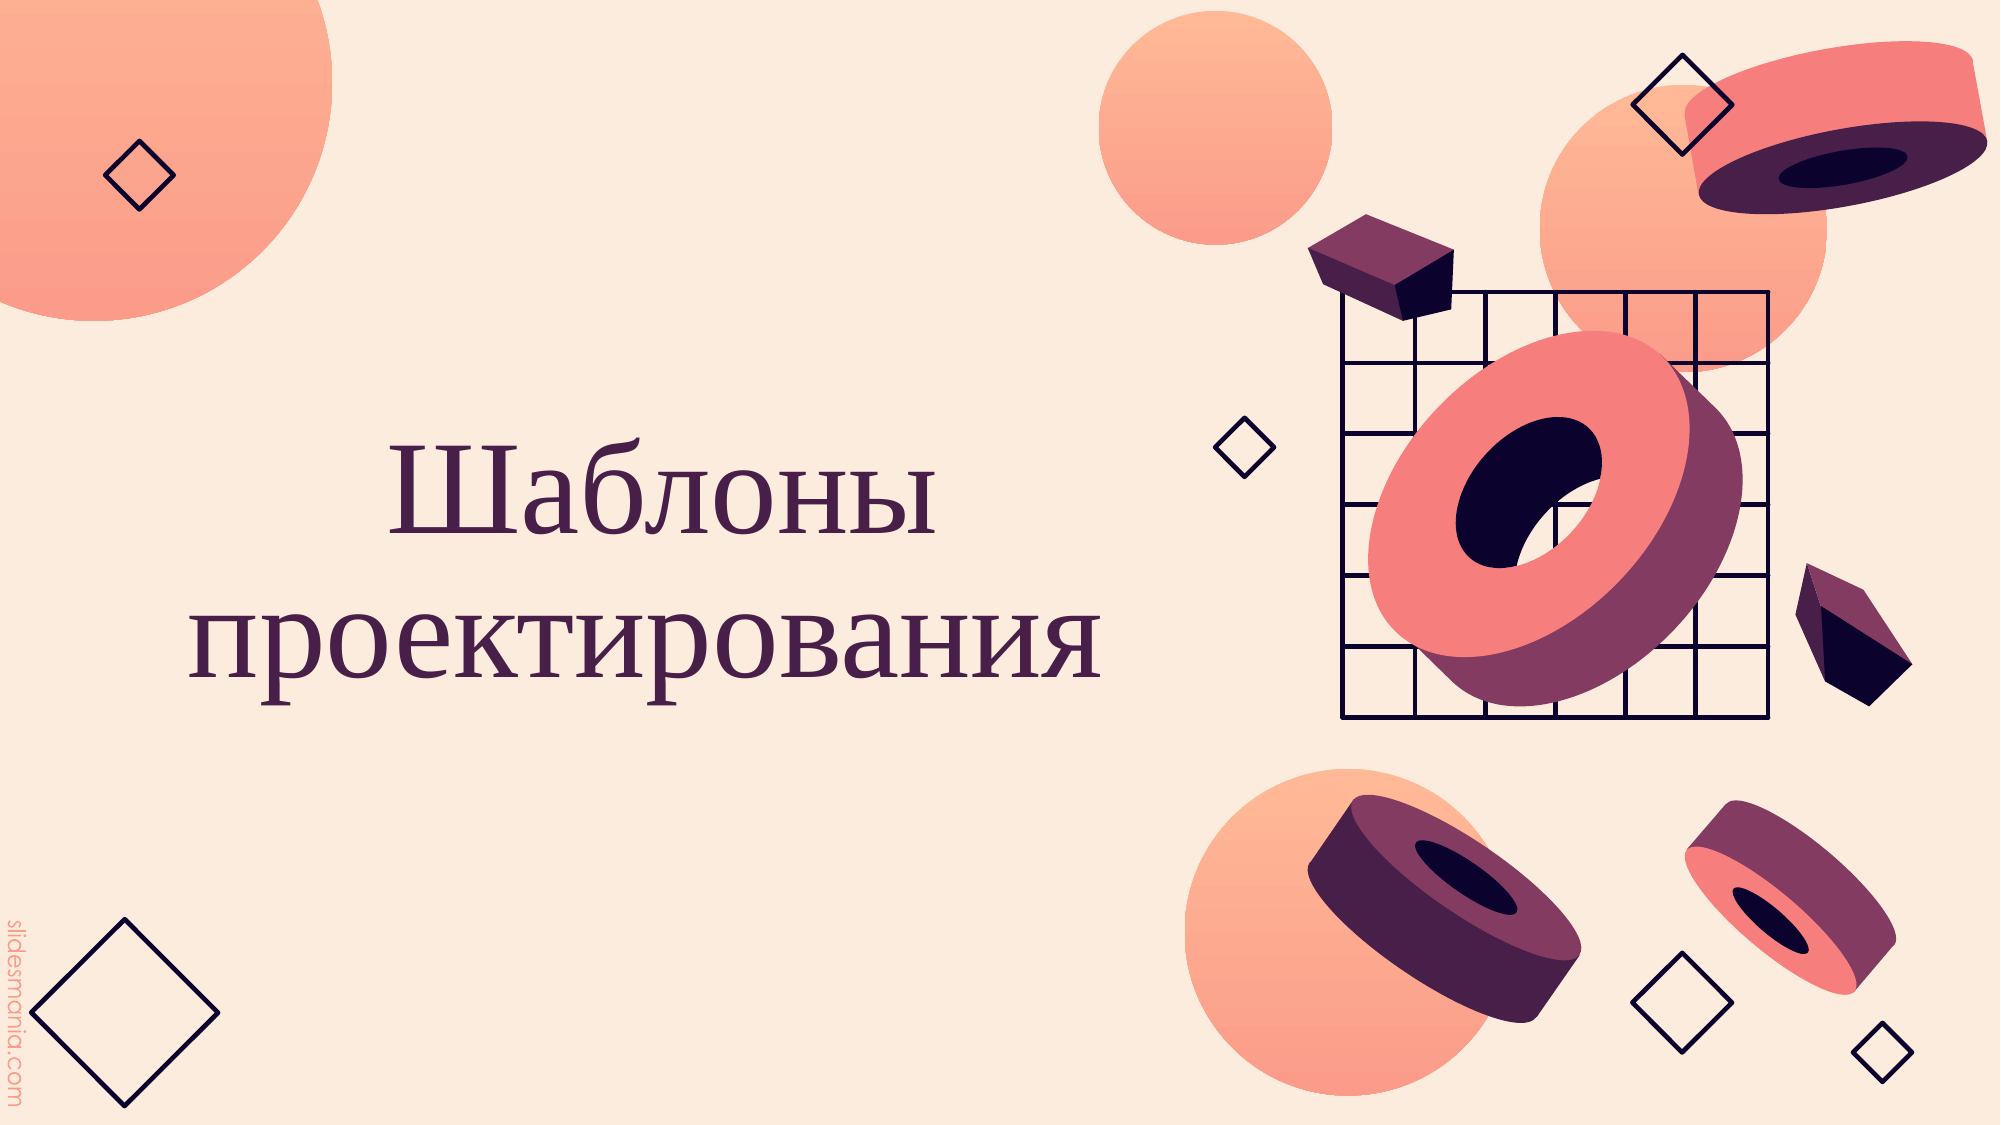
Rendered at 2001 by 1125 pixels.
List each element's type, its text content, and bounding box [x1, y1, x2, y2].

title Шаблоны проектирования [128, 193, 1196, 727]
